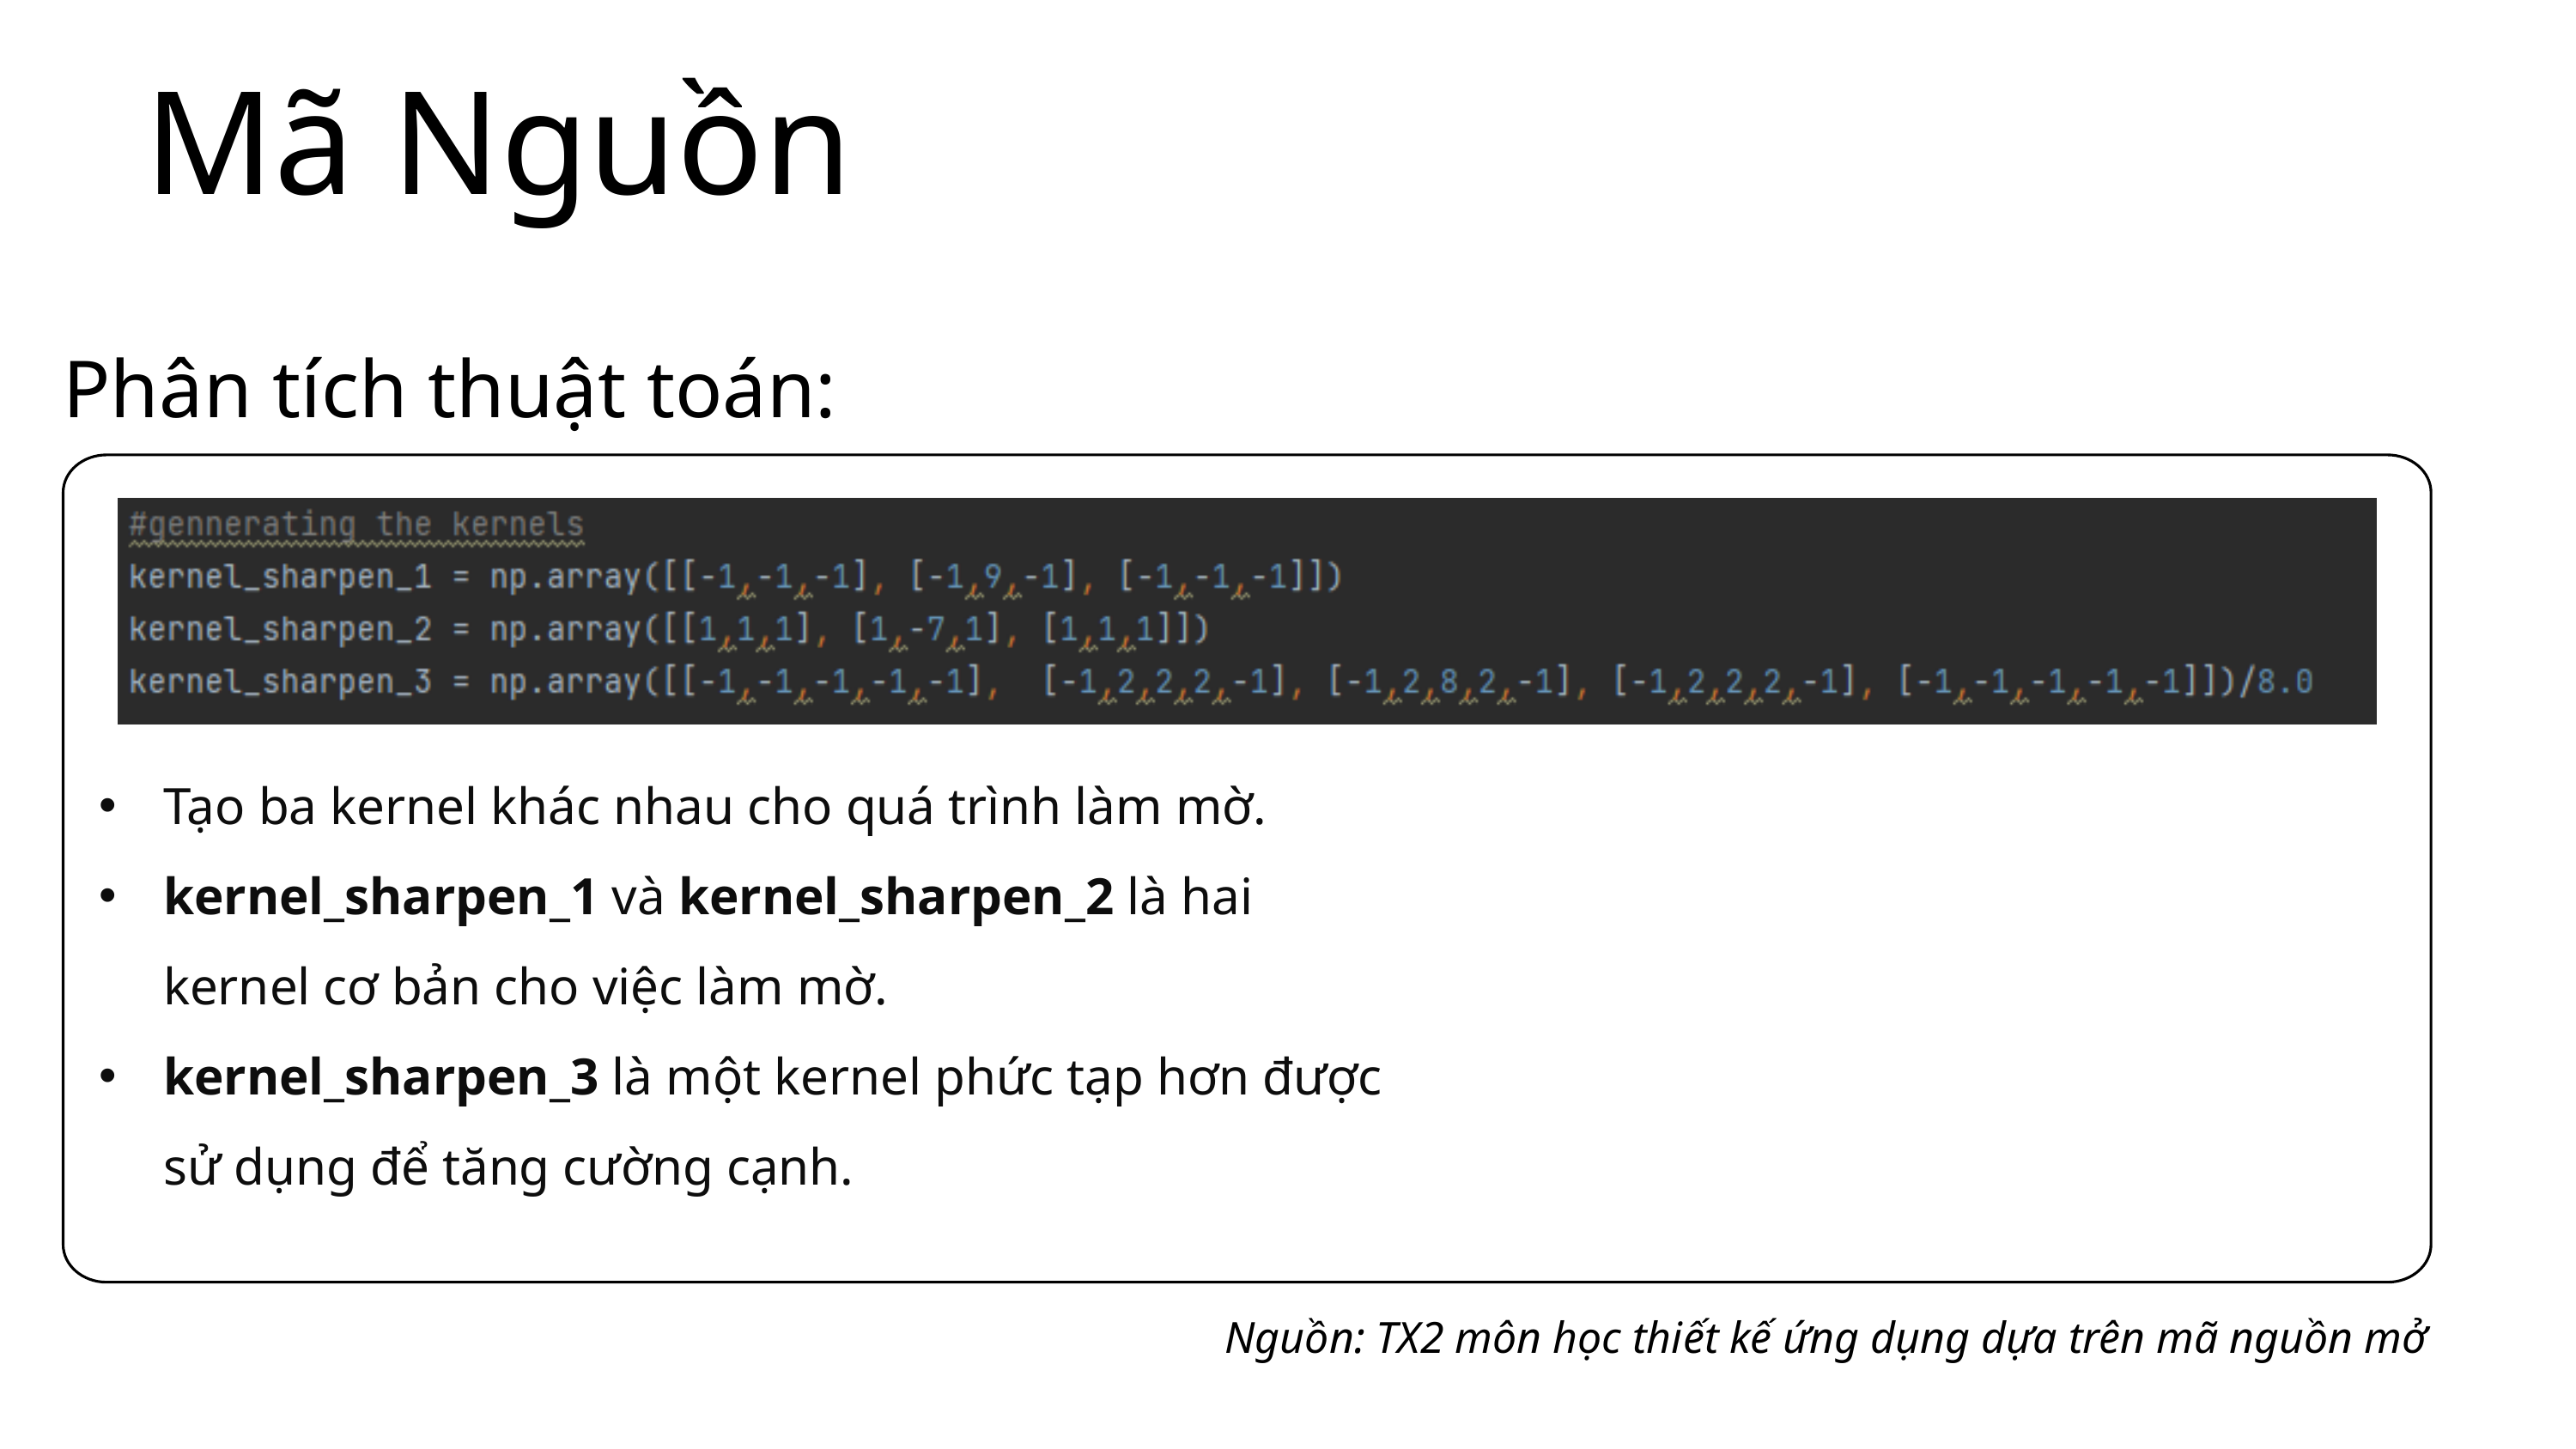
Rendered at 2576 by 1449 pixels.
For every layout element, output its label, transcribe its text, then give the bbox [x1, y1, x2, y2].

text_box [63, 454, 2432, 1282]
text_box Phân tích thuật toán: [63, 261, 1035, 433]
text_box Nguồn: TX2 môn học thiết kế ứng dụng dựa trên mã nguồn mở [1077, 1258, 2575, 1415]
picture [118, 498, 2377, 724]
text_box Mã Nguồn [144, 51, 1351, 223]
